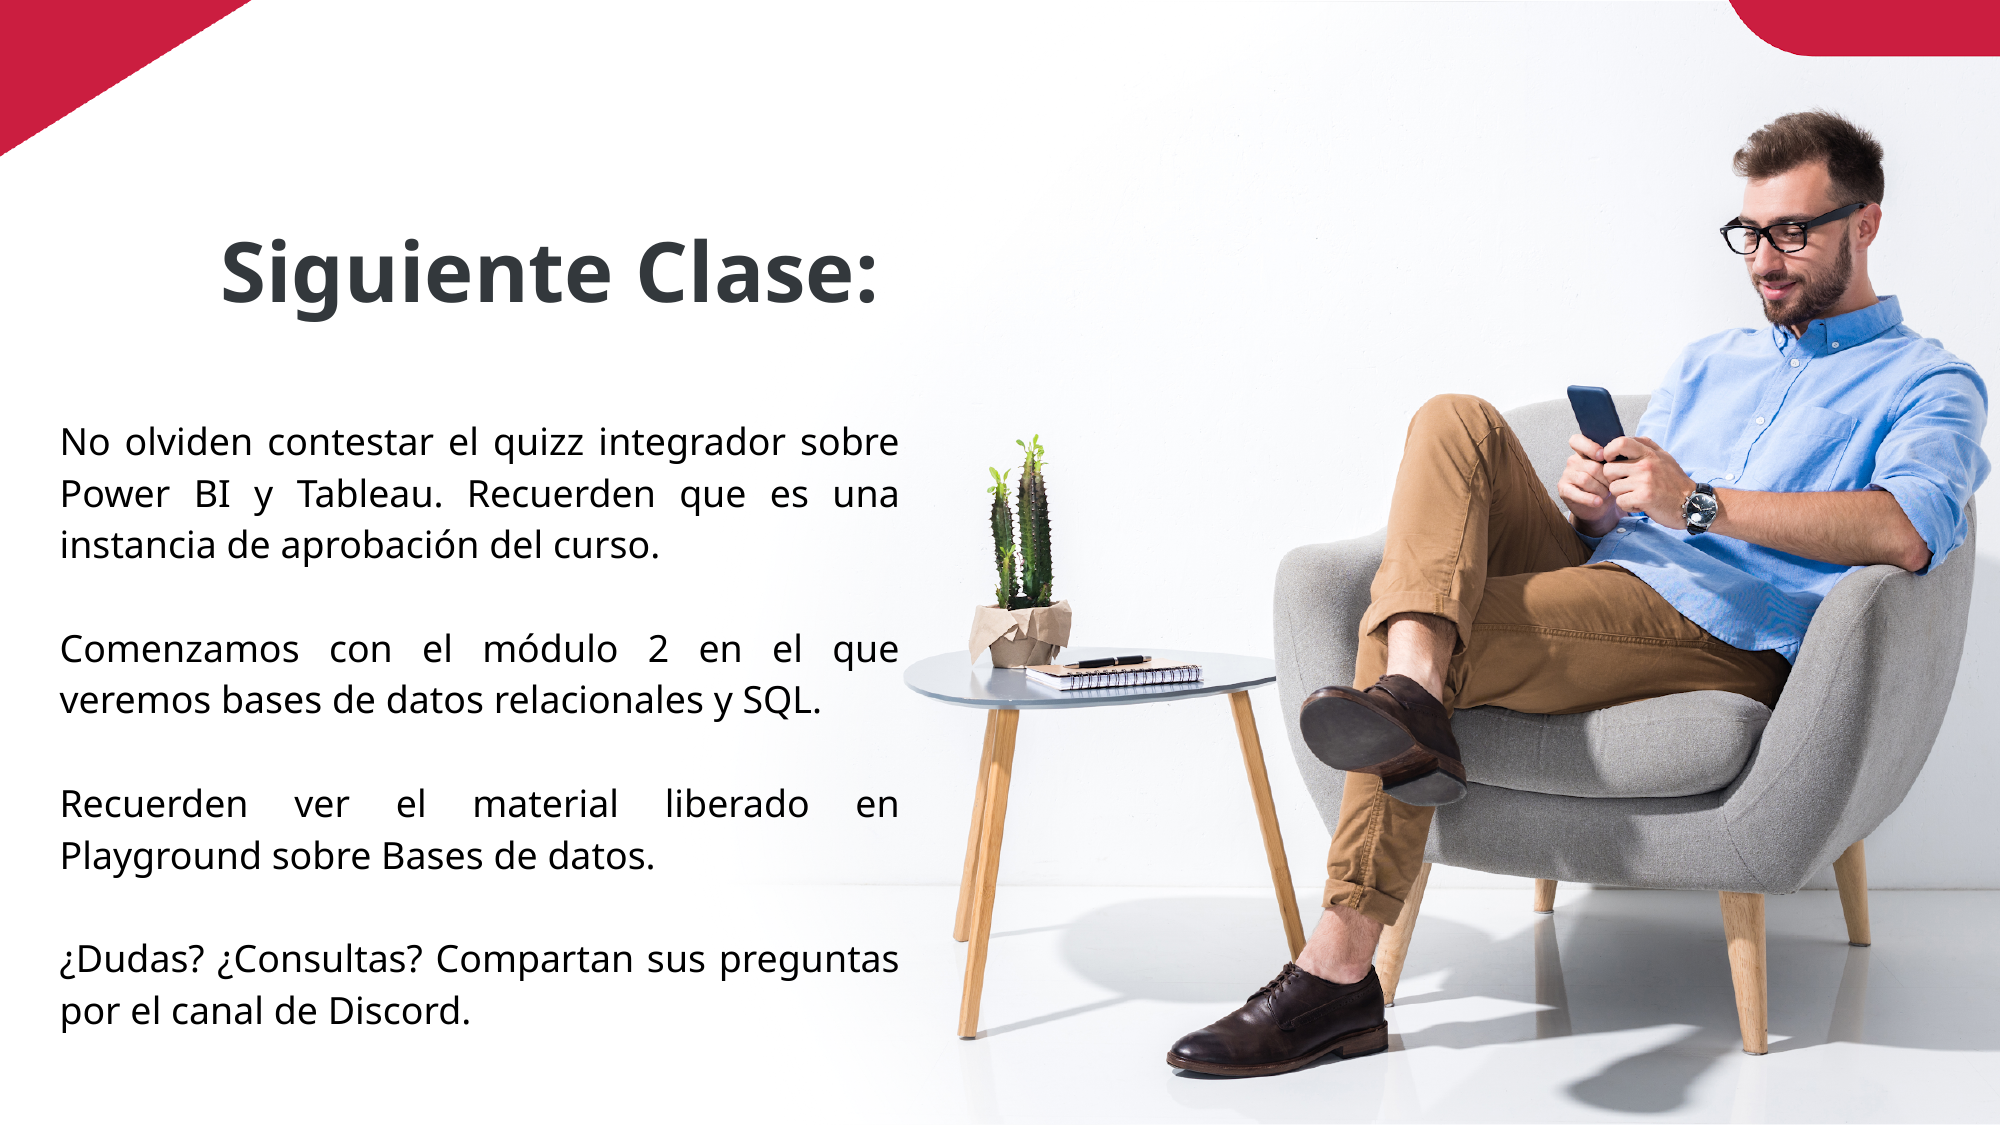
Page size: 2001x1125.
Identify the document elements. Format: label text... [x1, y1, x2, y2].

list No olviden contestar el quizz integrador sobre Power BI y Tableau. Recuerden que es una instancia de aprobación del curso. Comenzamos con el módulo 2 en el que veremos bases de datos relacionales y SQL. Recuerden ver el material liberado en Playground sobre Bases de datos. ¿Dudas? ¿Consultas? Compartan sus preguntas por el canal de Discord. [39, 386, 921, 1012]
picture [0, 0, 2000, 1125]
title Siguiente Clase: [205, 85, 1837, 454]
